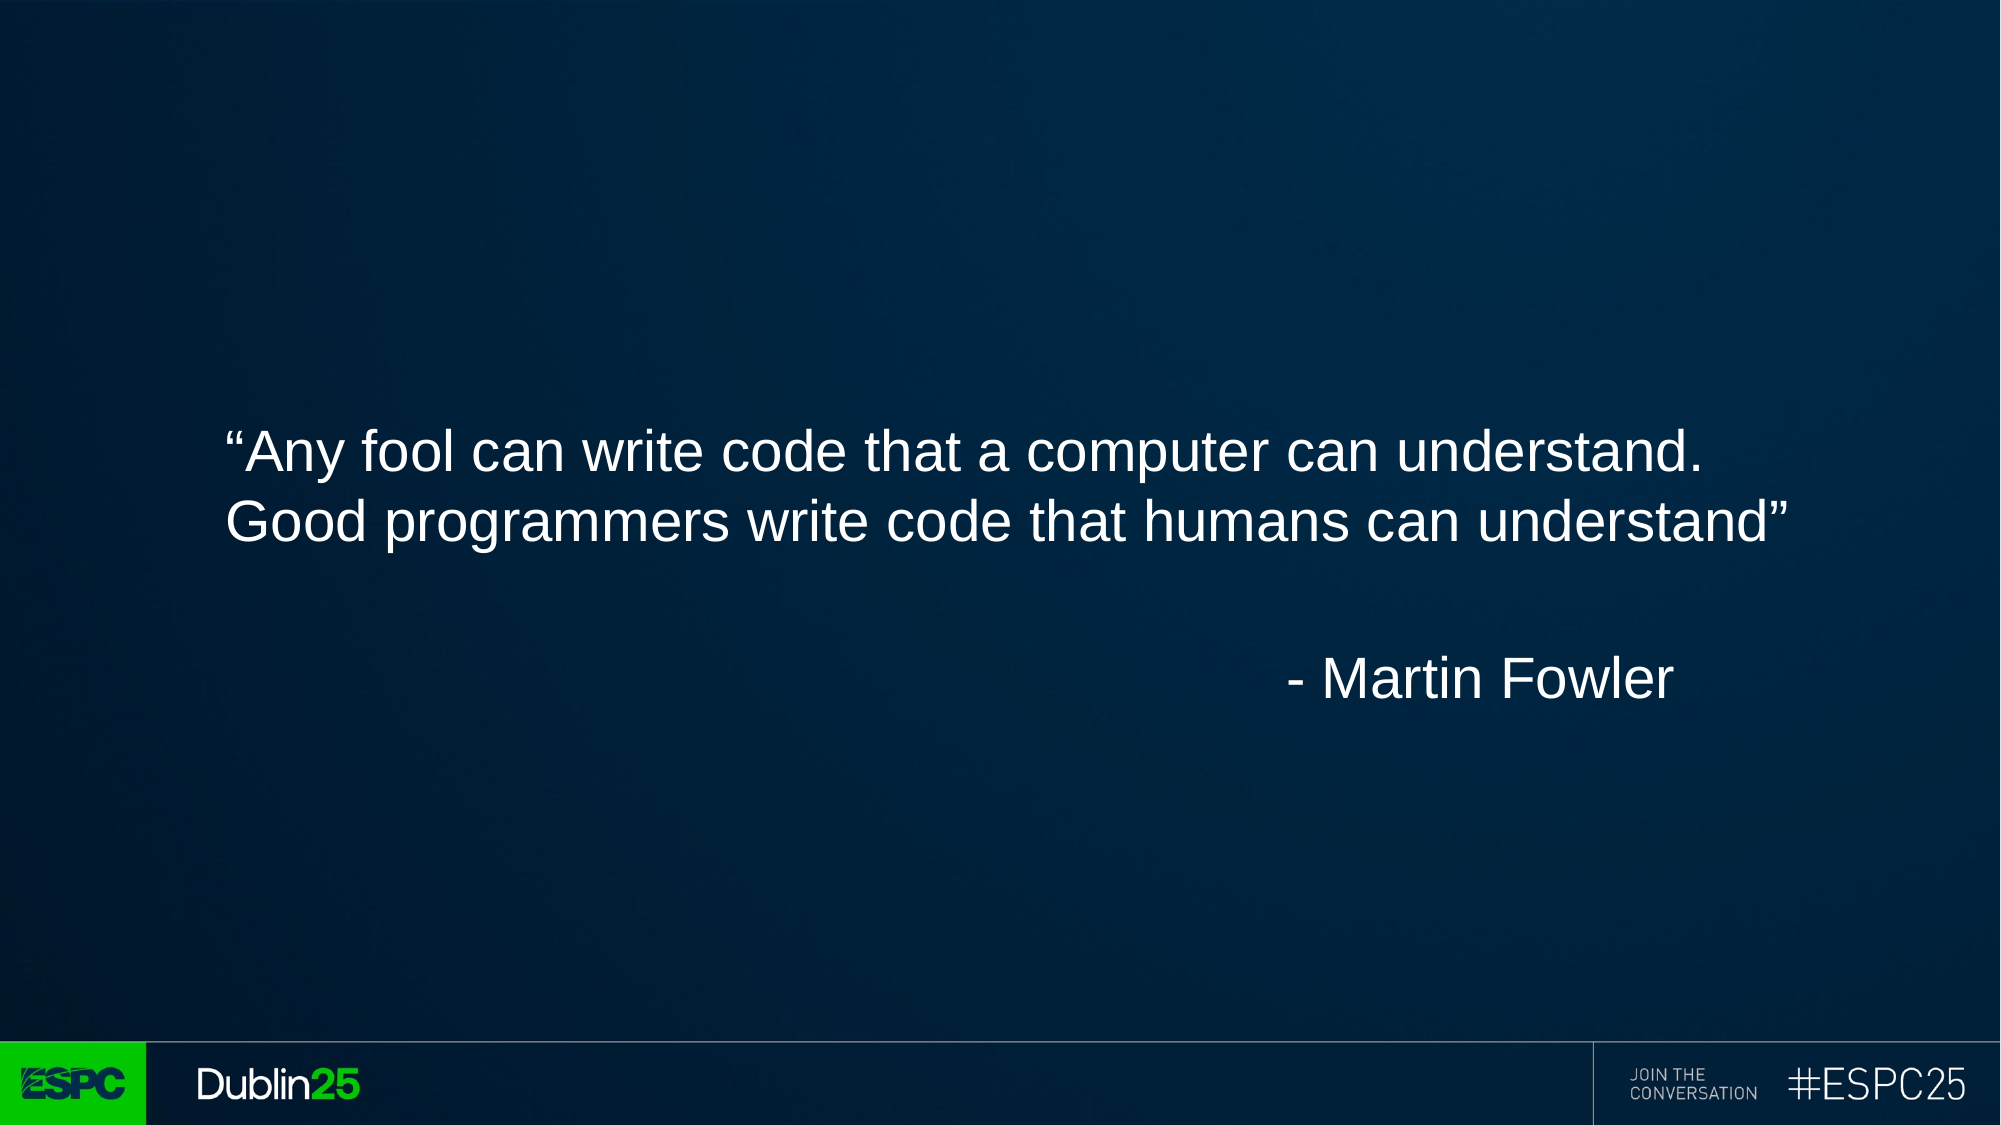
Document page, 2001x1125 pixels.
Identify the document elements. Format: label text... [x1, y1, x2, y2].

picture [0, 0, 2001, 1125]
text_box “Any fool can write code that a computer can understand. Good programmers write code that humans can understand” [210, 405, 1815, 561]
text_box - Martin Fowler [1271, 640, 1739, 739]
